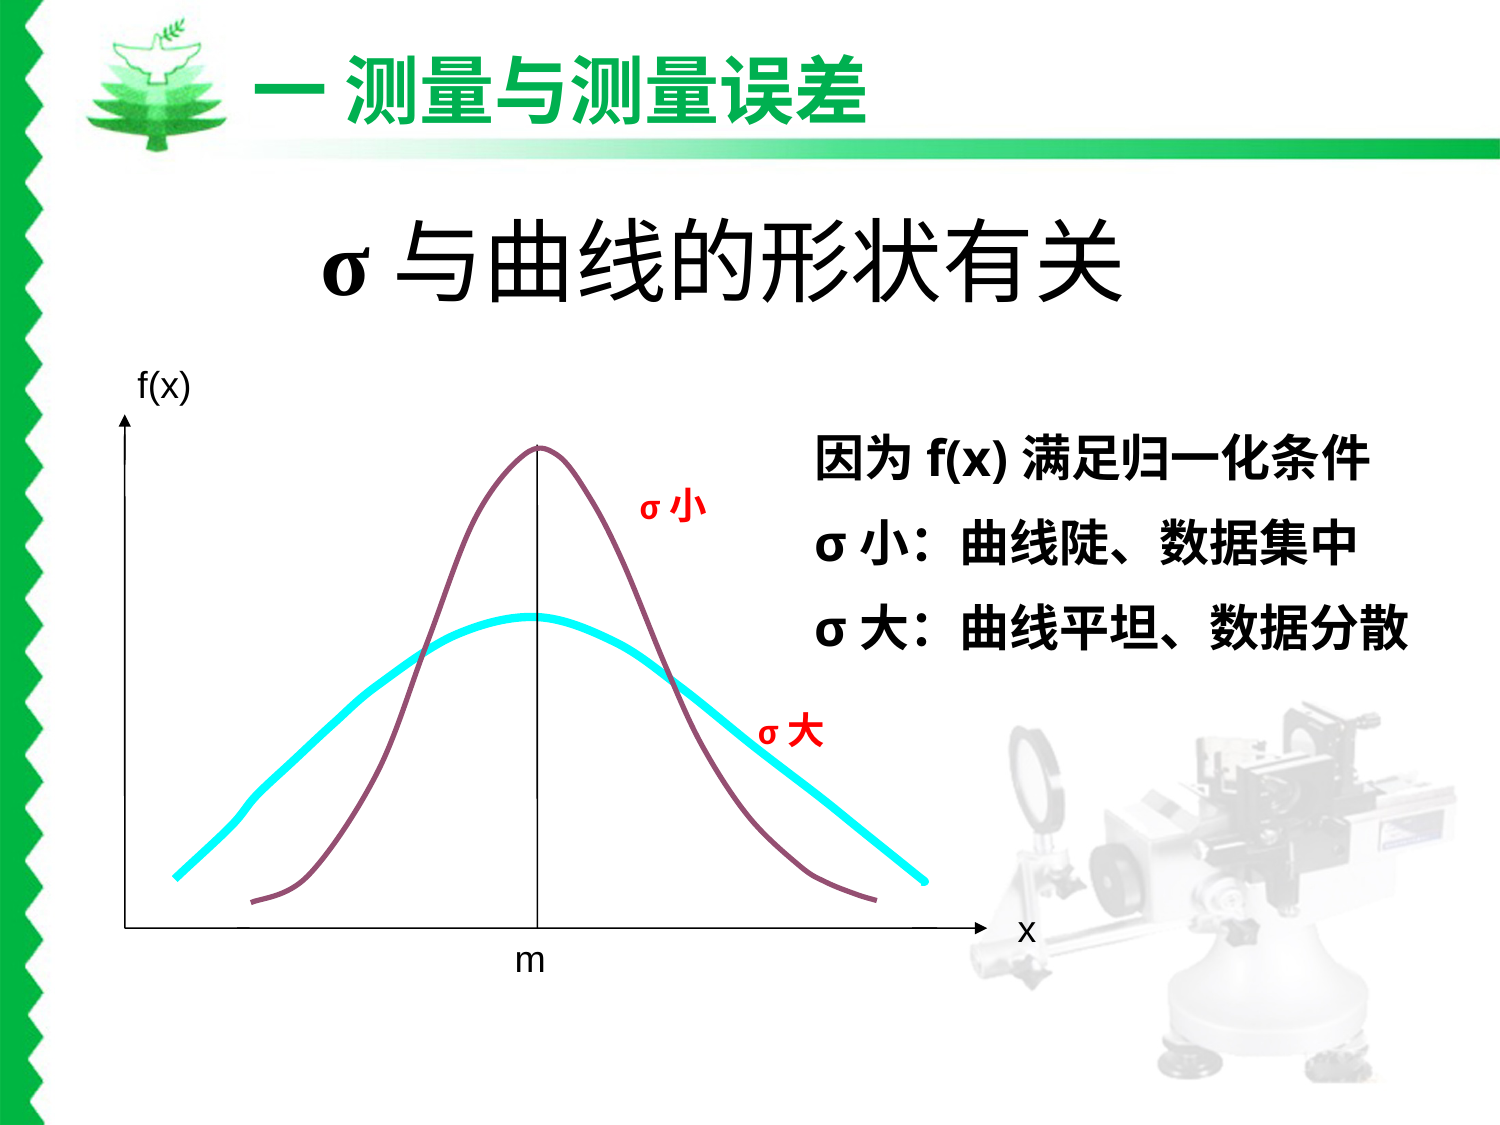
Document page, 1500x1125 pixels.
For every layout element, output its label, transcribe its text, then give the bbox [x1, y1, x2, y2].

text_box 一 测量与测量误差 [237, 46, 975, 134]
text_box 因为f(x)满足归一化条件 σ小：曲线陡、数据集中 σ大：曲线平坦、数据分散 [1055, 419, 1500, 664]
text_box σ与曲线的形状有关 [85, 196, 1361, 322]
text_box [112, 353, 1055, 1004]
picture [0, 0, 1500, 1125]
